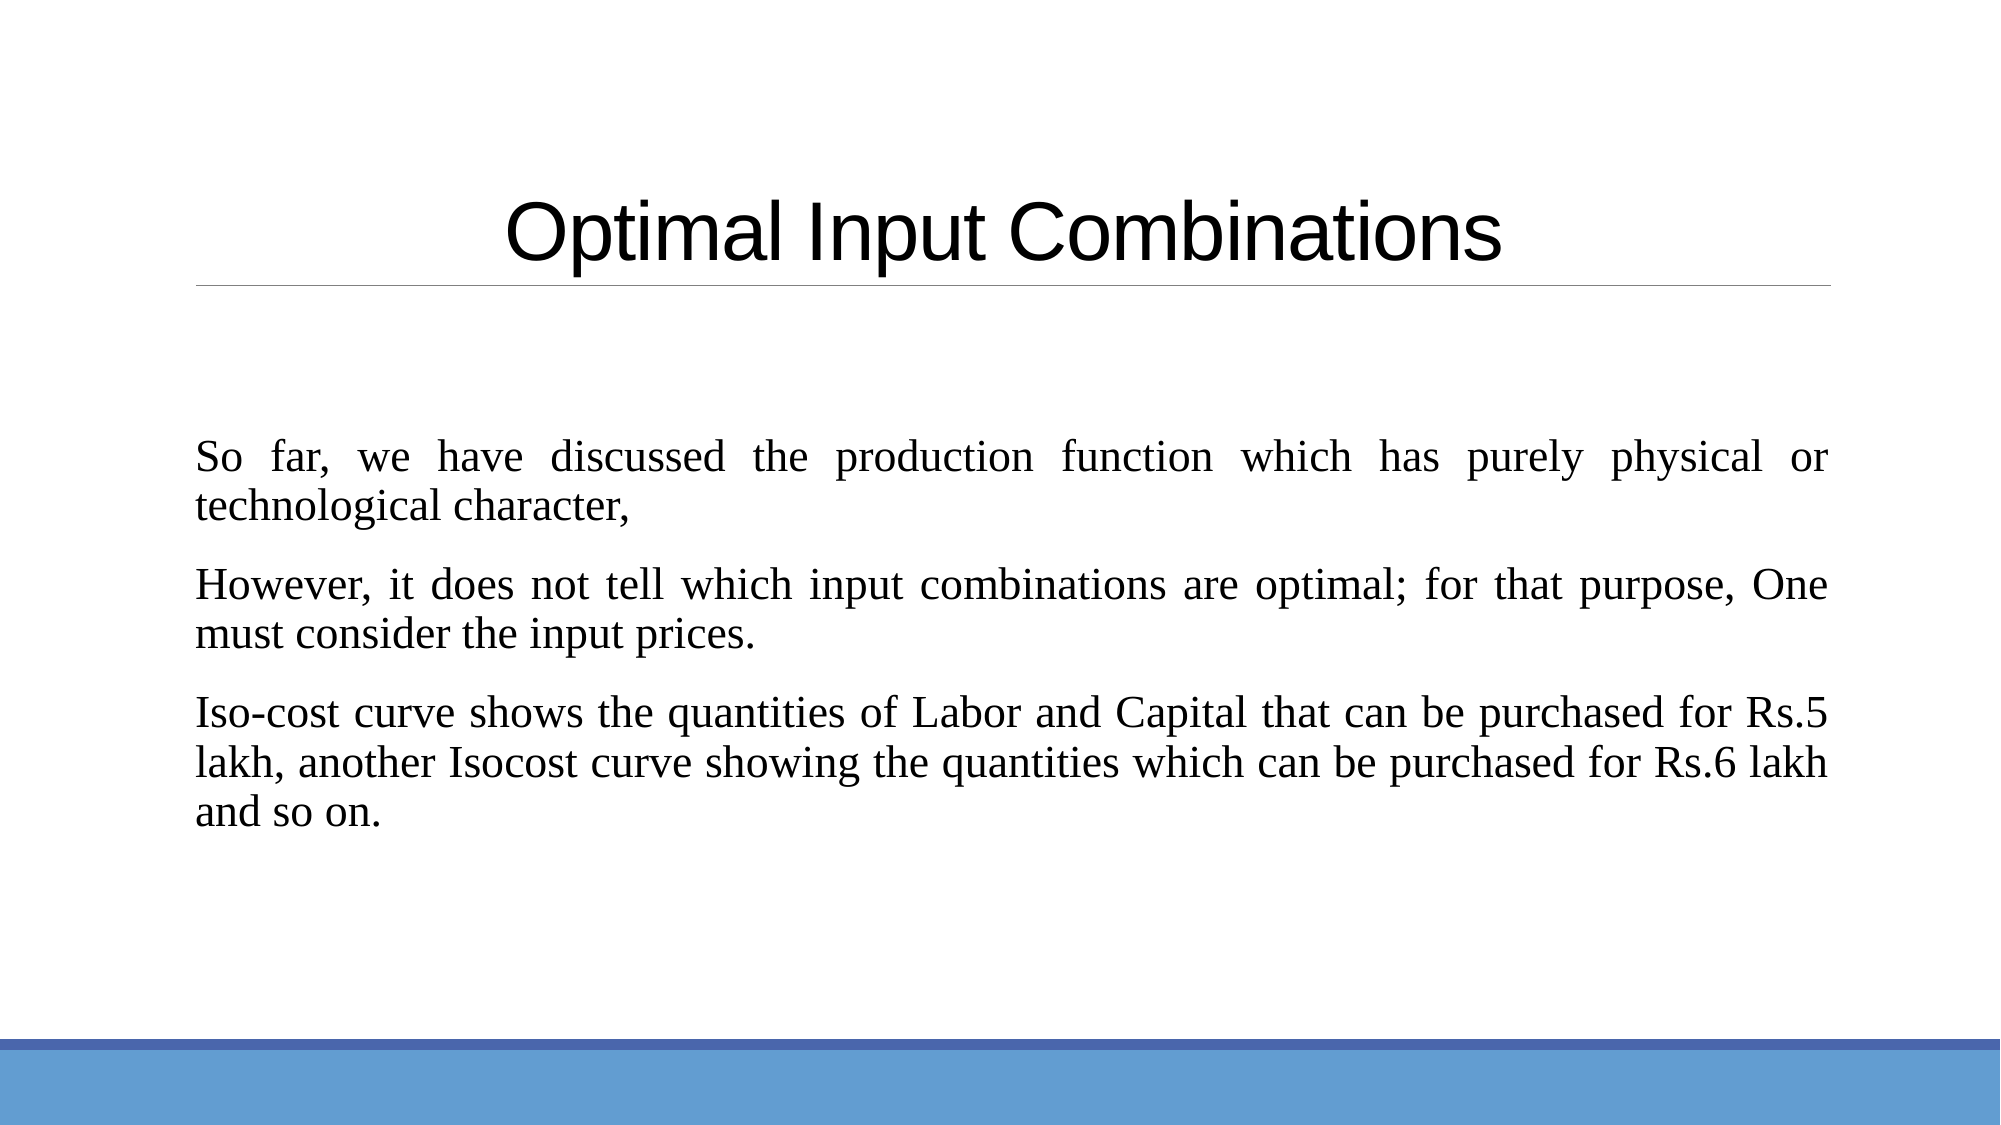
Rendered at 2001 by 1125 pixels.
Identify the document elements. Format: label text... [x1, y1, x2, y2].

list So far, we have discussed the production function which has purely physical or technological character, However, it does not tell which input combinations are optimal; for that purpose, One must consider the input prices. Iso-cost curve shows the quantities of Labor and Capital that can be purchased for Rs.5 lakh, another Isocost curve showing the quantities which can be purchased for Rs.6 lakh and so on. [180, 424, 1830, 954]
title Optimal Input Combinations [180, 47, 1830, 285]
